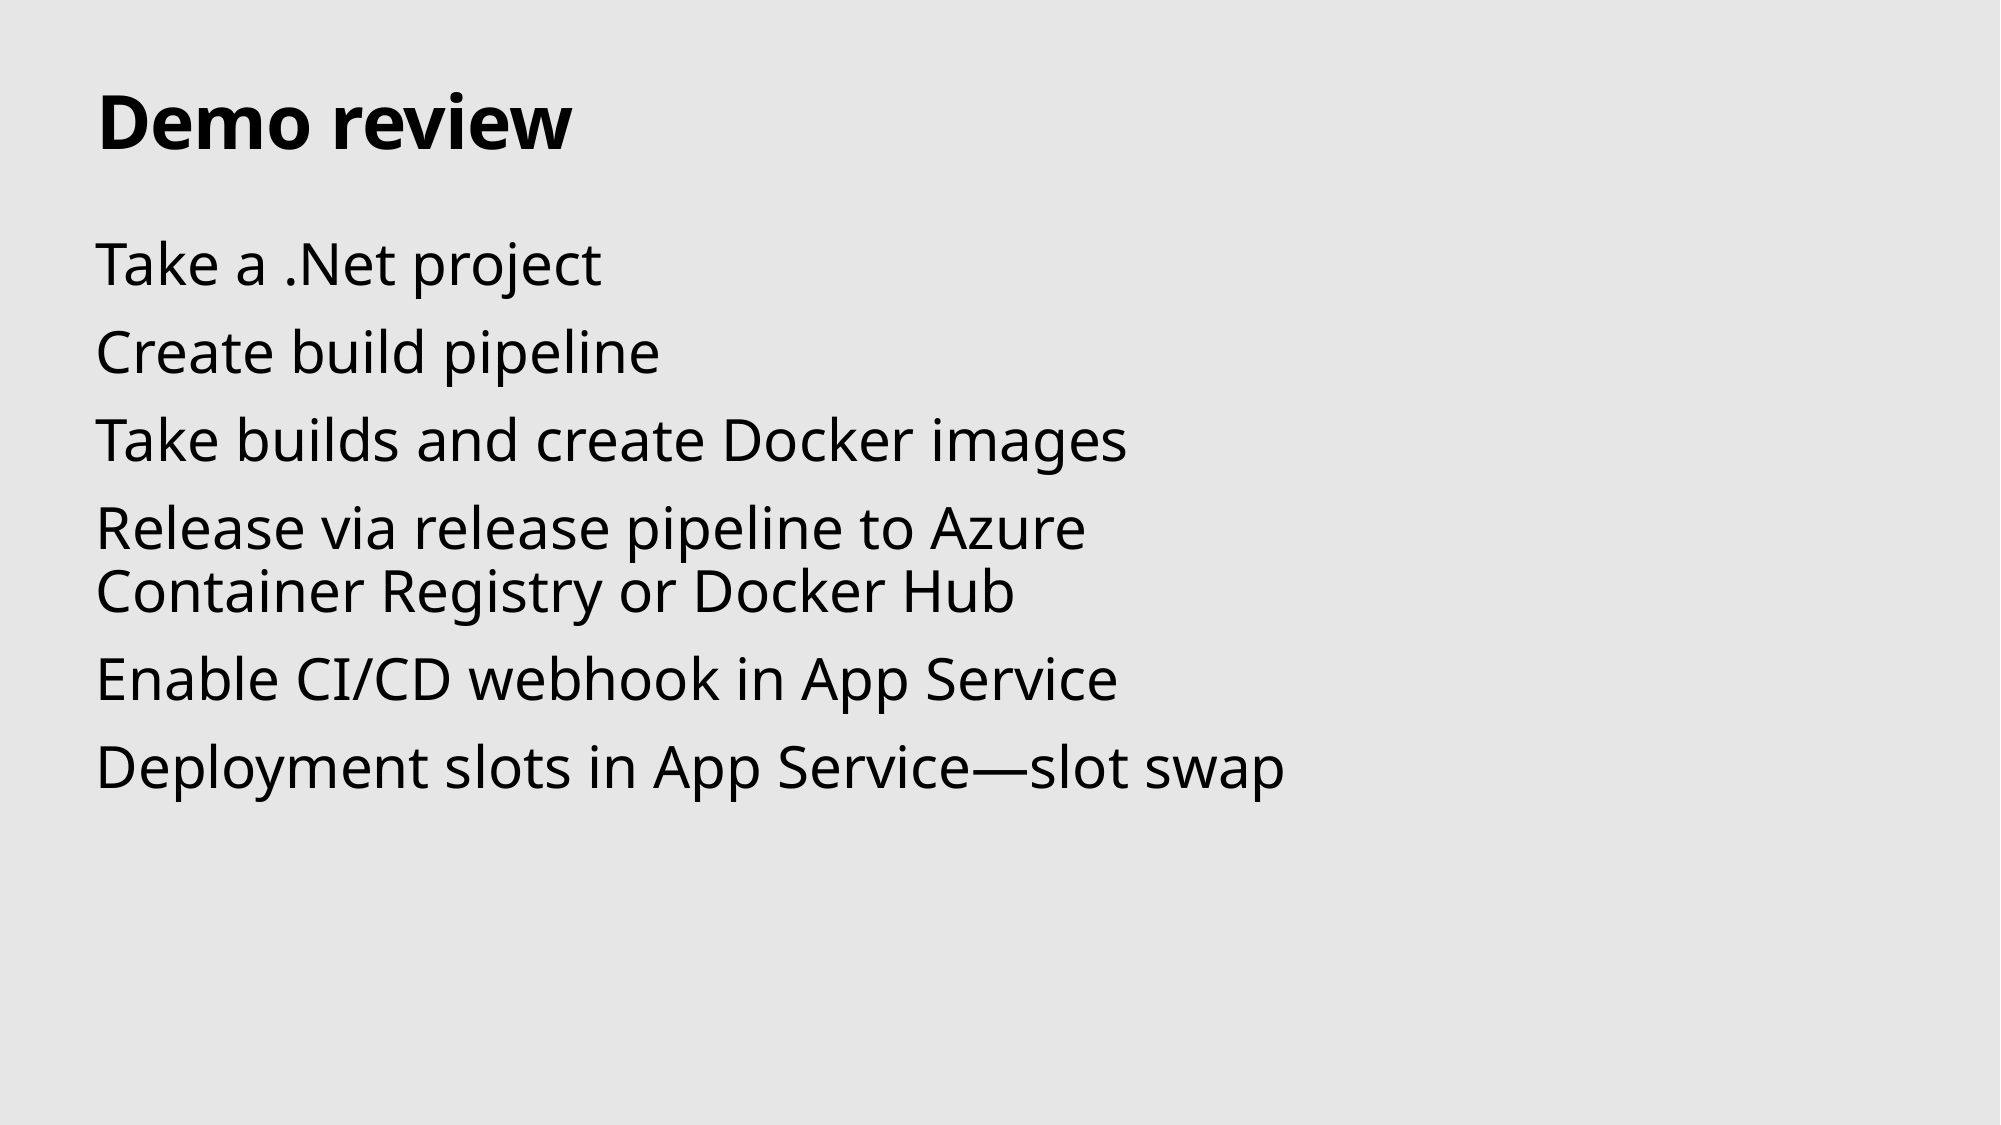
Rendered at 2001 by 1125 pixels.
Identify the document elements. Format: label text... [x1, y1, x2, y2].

title Demo review [96, 75, 1904, 166]
list Take a .Net project Create build pipeline Take builds and create Docker images Release via release pipeline to Azure Container Registry or Docker Hub Enable CI/CD webhook in App Service Deployment slots in App Service—slot swap [95, 235, 1904, 807]
